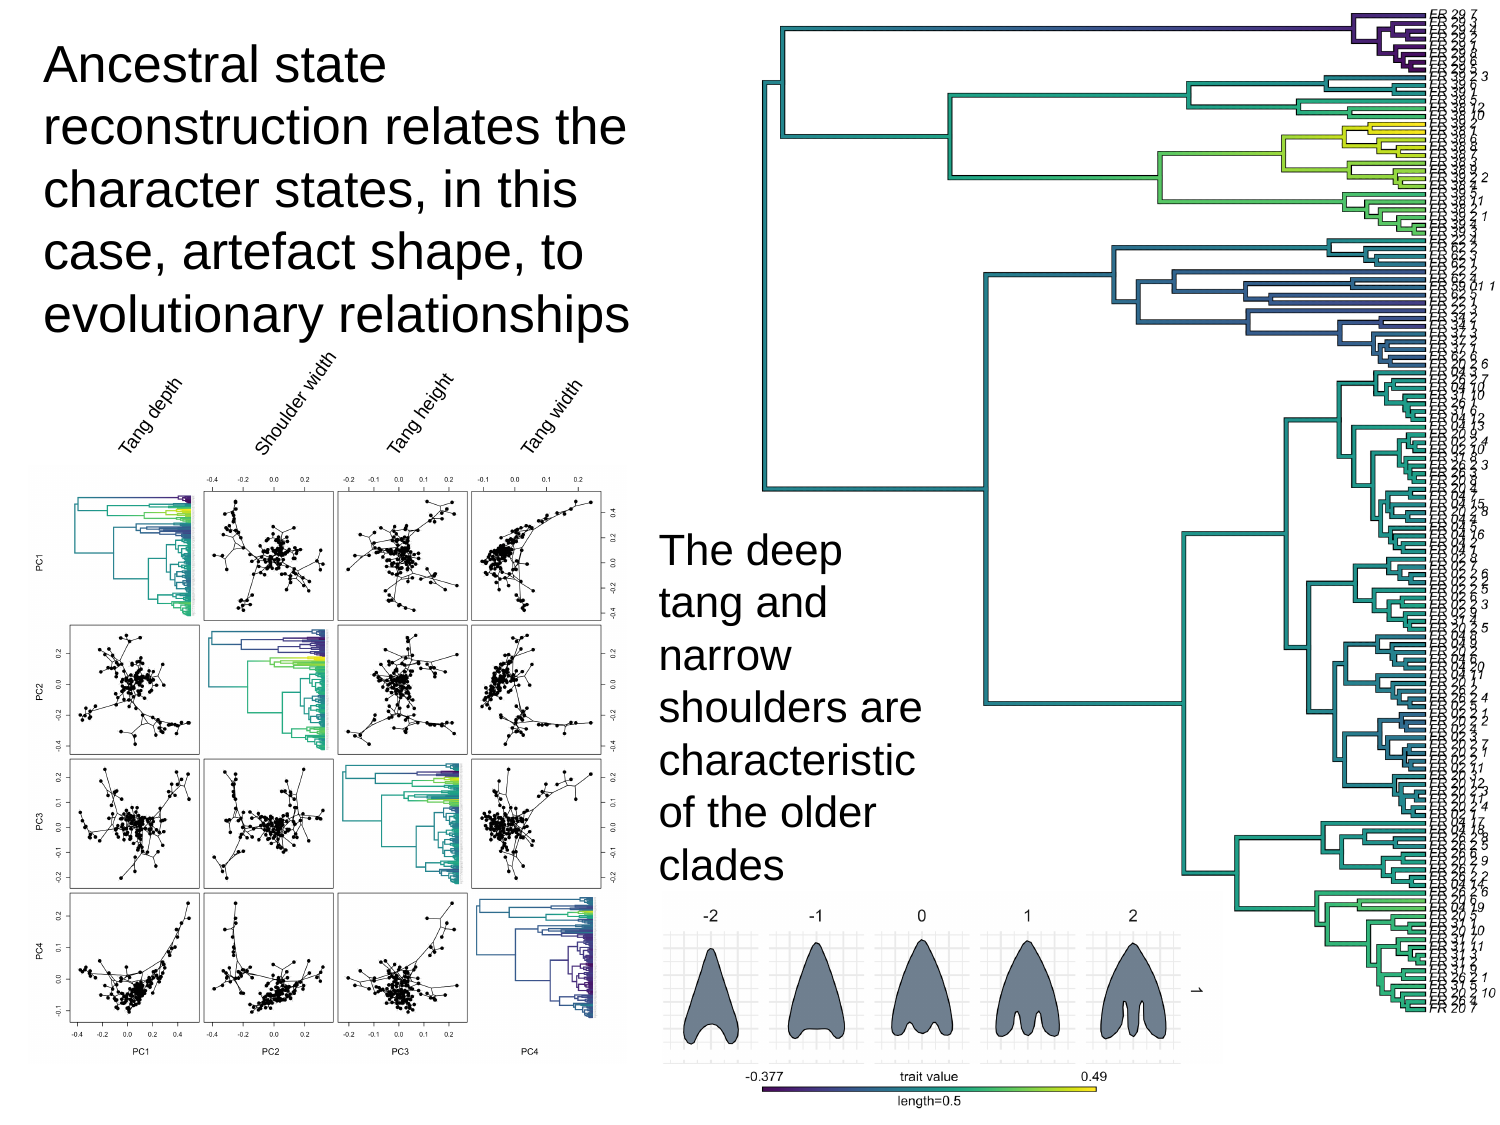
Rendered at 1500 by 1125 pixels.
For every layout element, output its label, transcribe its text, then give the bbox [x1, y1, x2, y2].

text_box Tang depth [94, 54, 422, 463]
text_box Tang width [497, 140, 725, 463]
text_box Ancestral state reconstruction relates the character states, in this case, artefact shape, to evolutionary relationships [28, 15, 697, 358]
picture [27, 465, 628, 1065]
picture [661, 5, 1500, 1125]
text_box Tang height [363, 54, 691, 463]
text_box Shoulder width [230, 54, 558, 463]
text_box The deep tang and narrow shoulders are characteristic of the older clades [643, 506, 725, 905]
